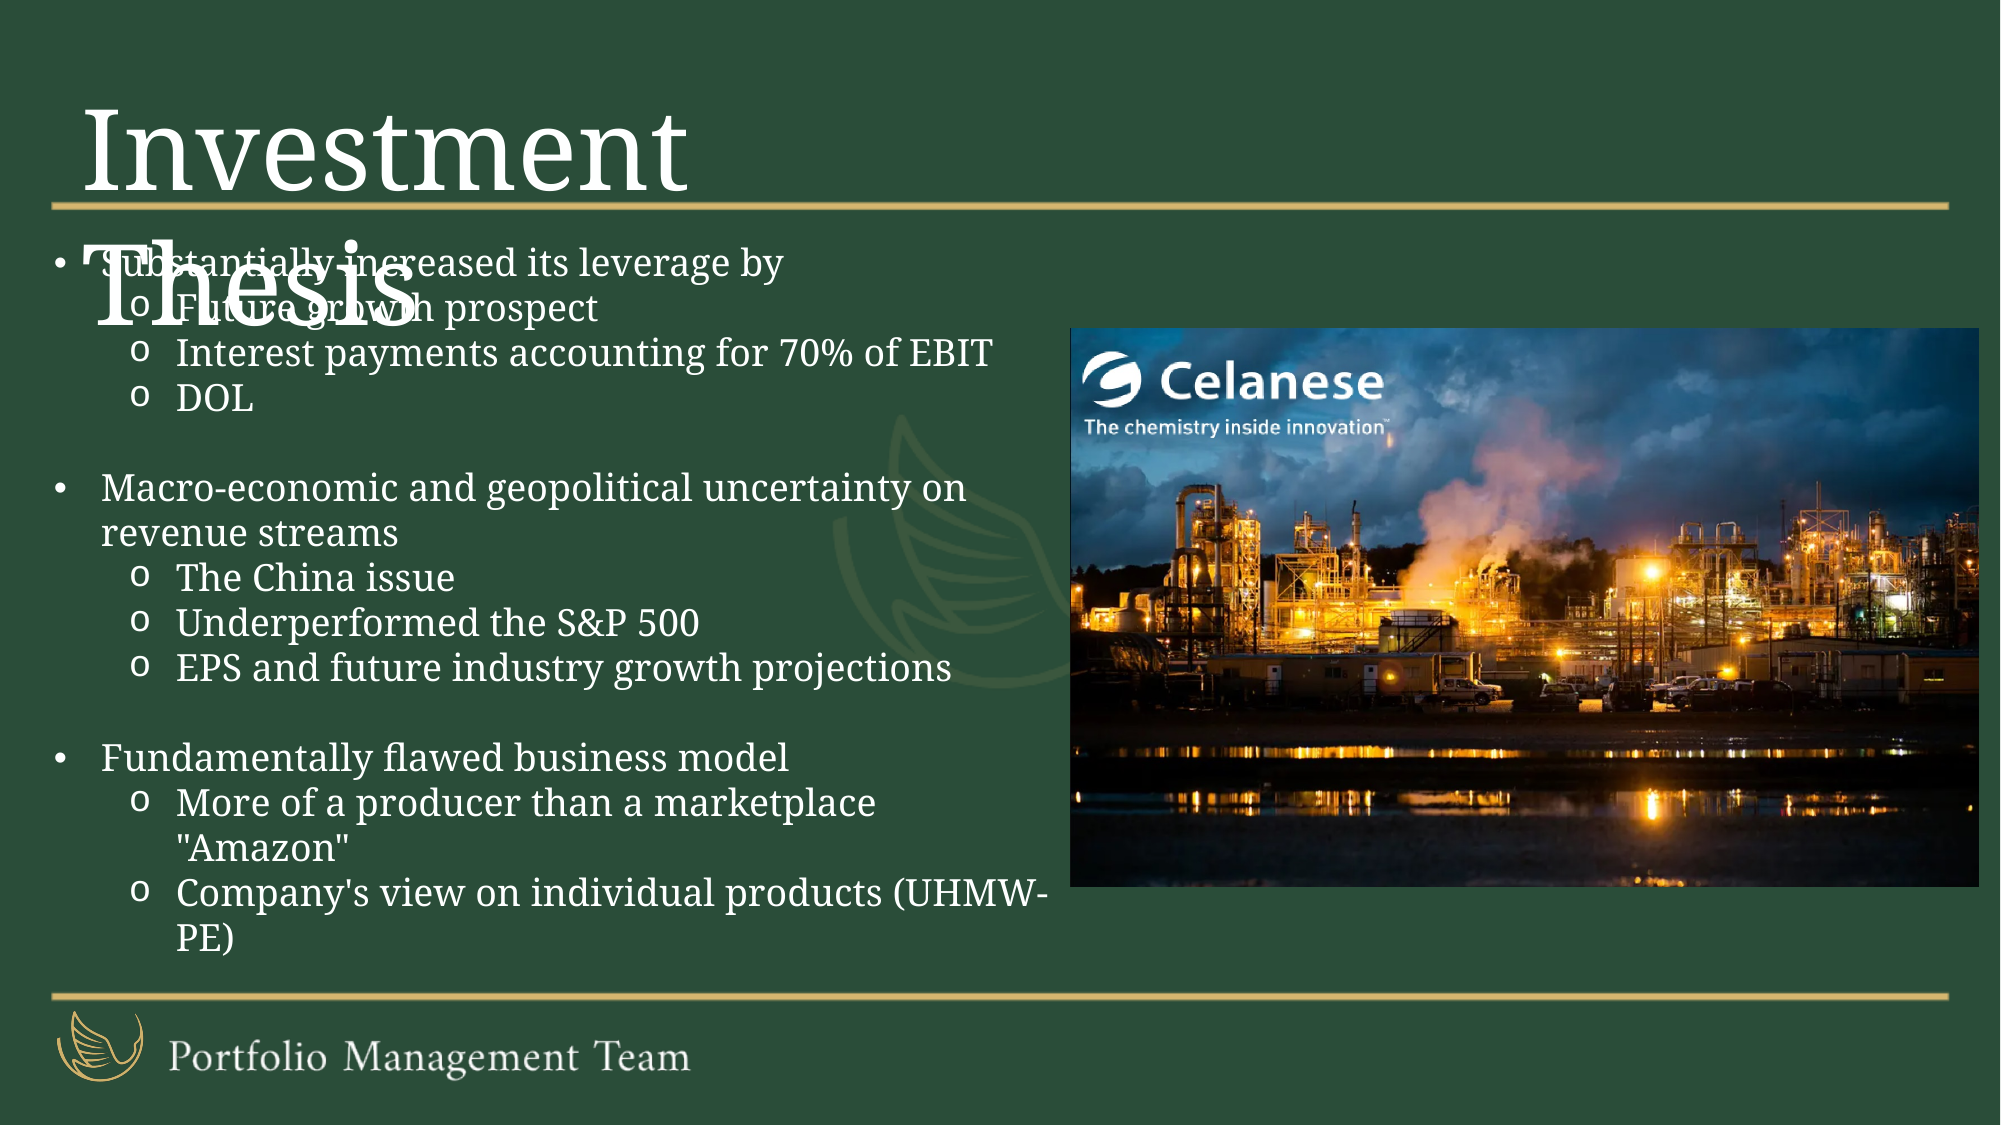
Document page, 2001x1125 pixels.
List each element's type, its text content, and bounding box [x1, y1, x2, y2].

text_box Substantially increased its leverage by Future growth prospect Interest payments accounting for 70% of EBIT DOL Macro-economic and geopolitical uncertainty on revenue streams The China issue Underperformed the S&P 500 EPS and future industry growth projections Fundamentally flawed business model More of a producer than a marketplace "Amazon" Company's view on individual products (UHMW-PE) [38, 231, 1071, 1102]
picture [0, 0, 2001, 1125]
text_box Investment Thesis [67, 70, 1100, 328]
